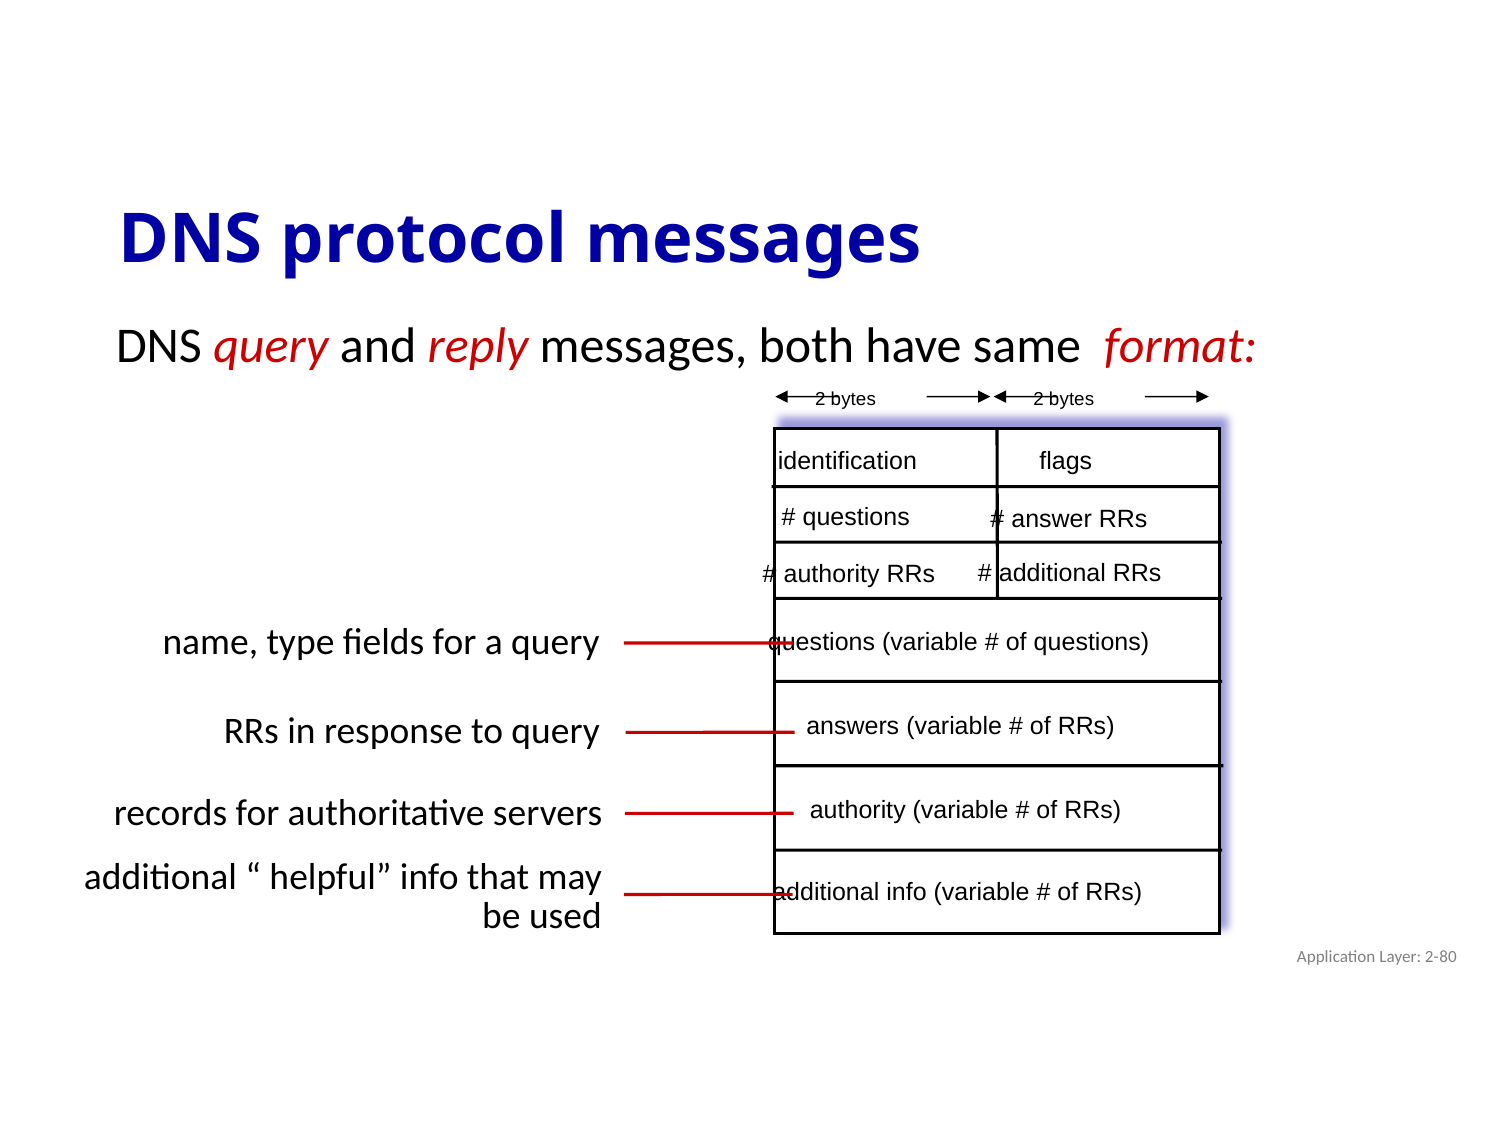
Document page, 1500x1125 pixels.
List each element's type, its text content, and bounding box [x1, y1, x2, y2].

text_box name, type fields for a query [126, 616, 615, 670]
text_box RRs in response to query [122, 705, 616, 759]
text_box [771, 378, 1224, 934]
title DNS protocol messages [103, 185, 1397, 296]
text_box records for authoritative servers [26, 787, 618, 841]
text_box DNS query and reply messages, both have same format: [85, 311, 1364, 376]
slide_number Application Layer: 2-80 [1134, 933, 1472, 979]
text_box additional “ helpful” info that may be used [49, 851, 617, 943]
